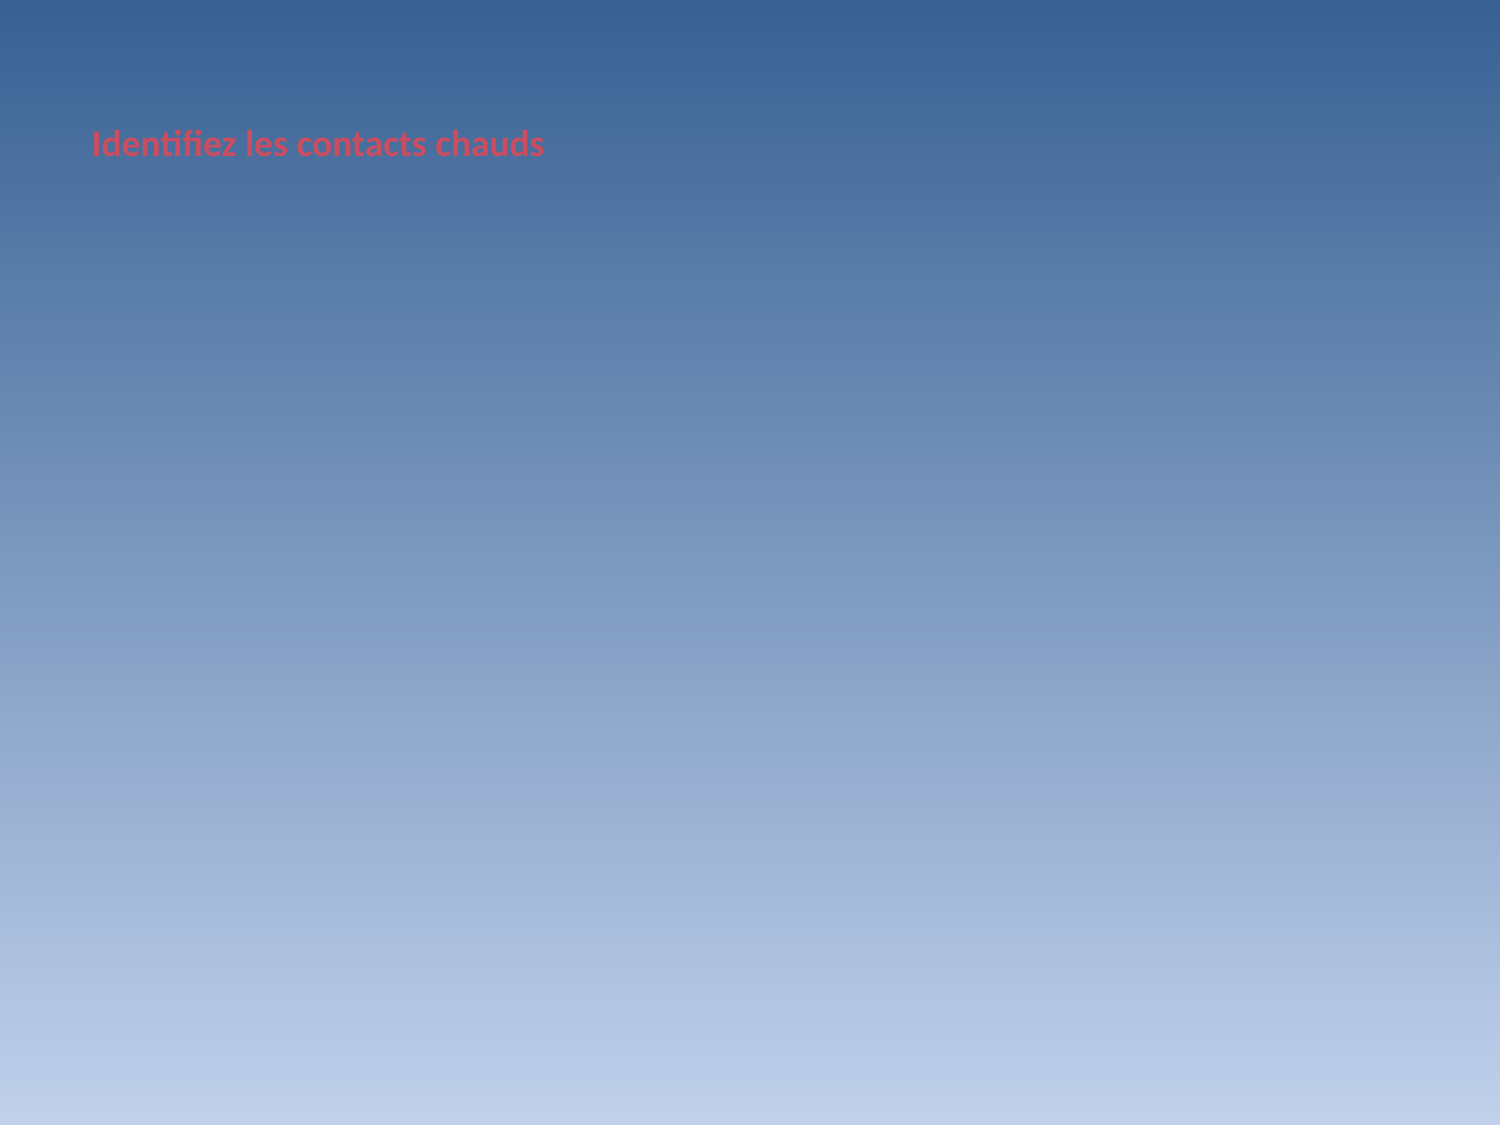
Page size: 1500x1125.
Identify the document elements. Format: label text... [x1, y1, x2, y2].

text_box Identifiez les contacts chauds [76, 111, 561, 172]
